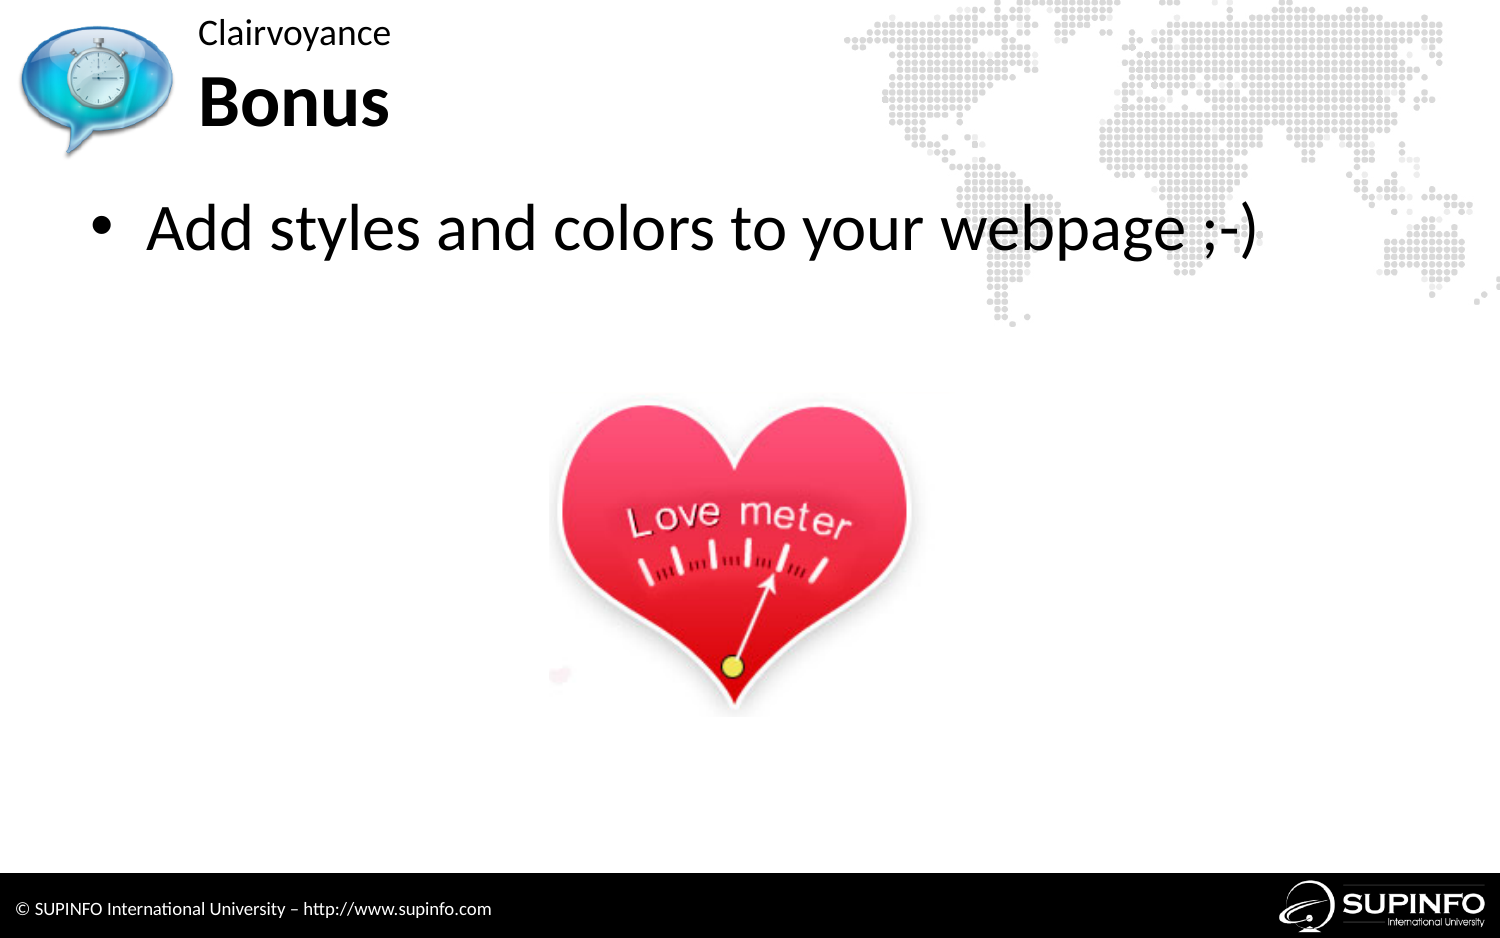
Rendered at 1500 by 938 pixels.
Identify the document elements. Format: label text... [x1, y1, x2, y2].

list Clairvoyance [182, 0, 1460, 56]
picture [548, 392, 955, 718]
picture [1269, 870, 1494, 938]
list Add styles and colors to your webpage ;-) [74, 184, 1460, 880]
picture [17, 19, 179, 162]
picture [844, 0, 1500, 327]
title Bonus [183, 56, 1459, 139]
